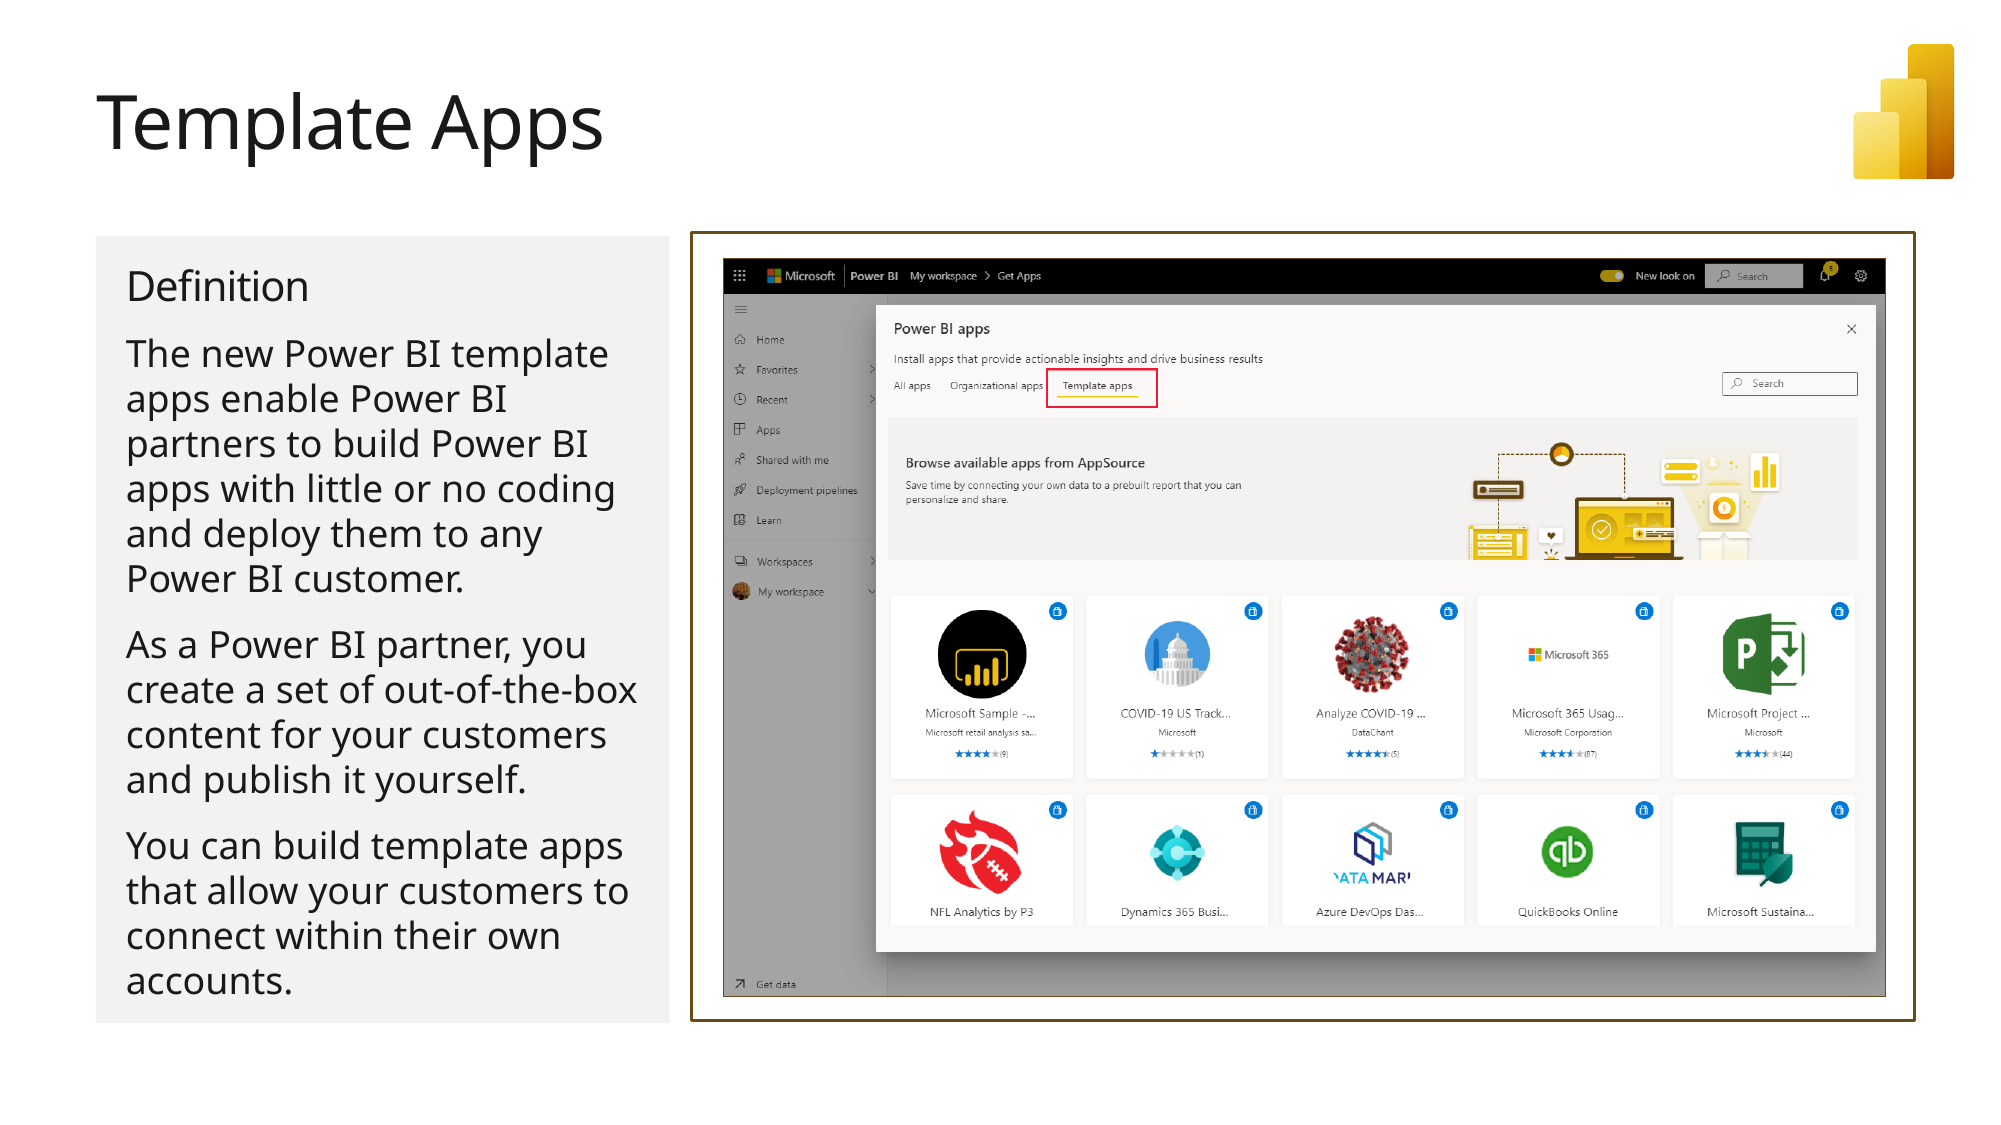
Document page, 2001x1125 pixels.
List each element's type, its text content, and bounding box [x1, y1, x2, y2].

text_box [691, 232, 1915, 1021]
picture [723, 257, 1886, 997]
picture [1836, 43, 1971, 179]
text_box Definition The new Power BI template apps enable Power BI partners to build Power BI apps with little or no coding and deploy them to any Power BI customer. As a Power BI partner, you create a set of out-of-the-box content for your customers and publish it yourself. You can build template apps that allow your customers to connect within their own accounts. [95, 235, 670, 1024]
title Template Apps [96, 75, 1836, 166]
